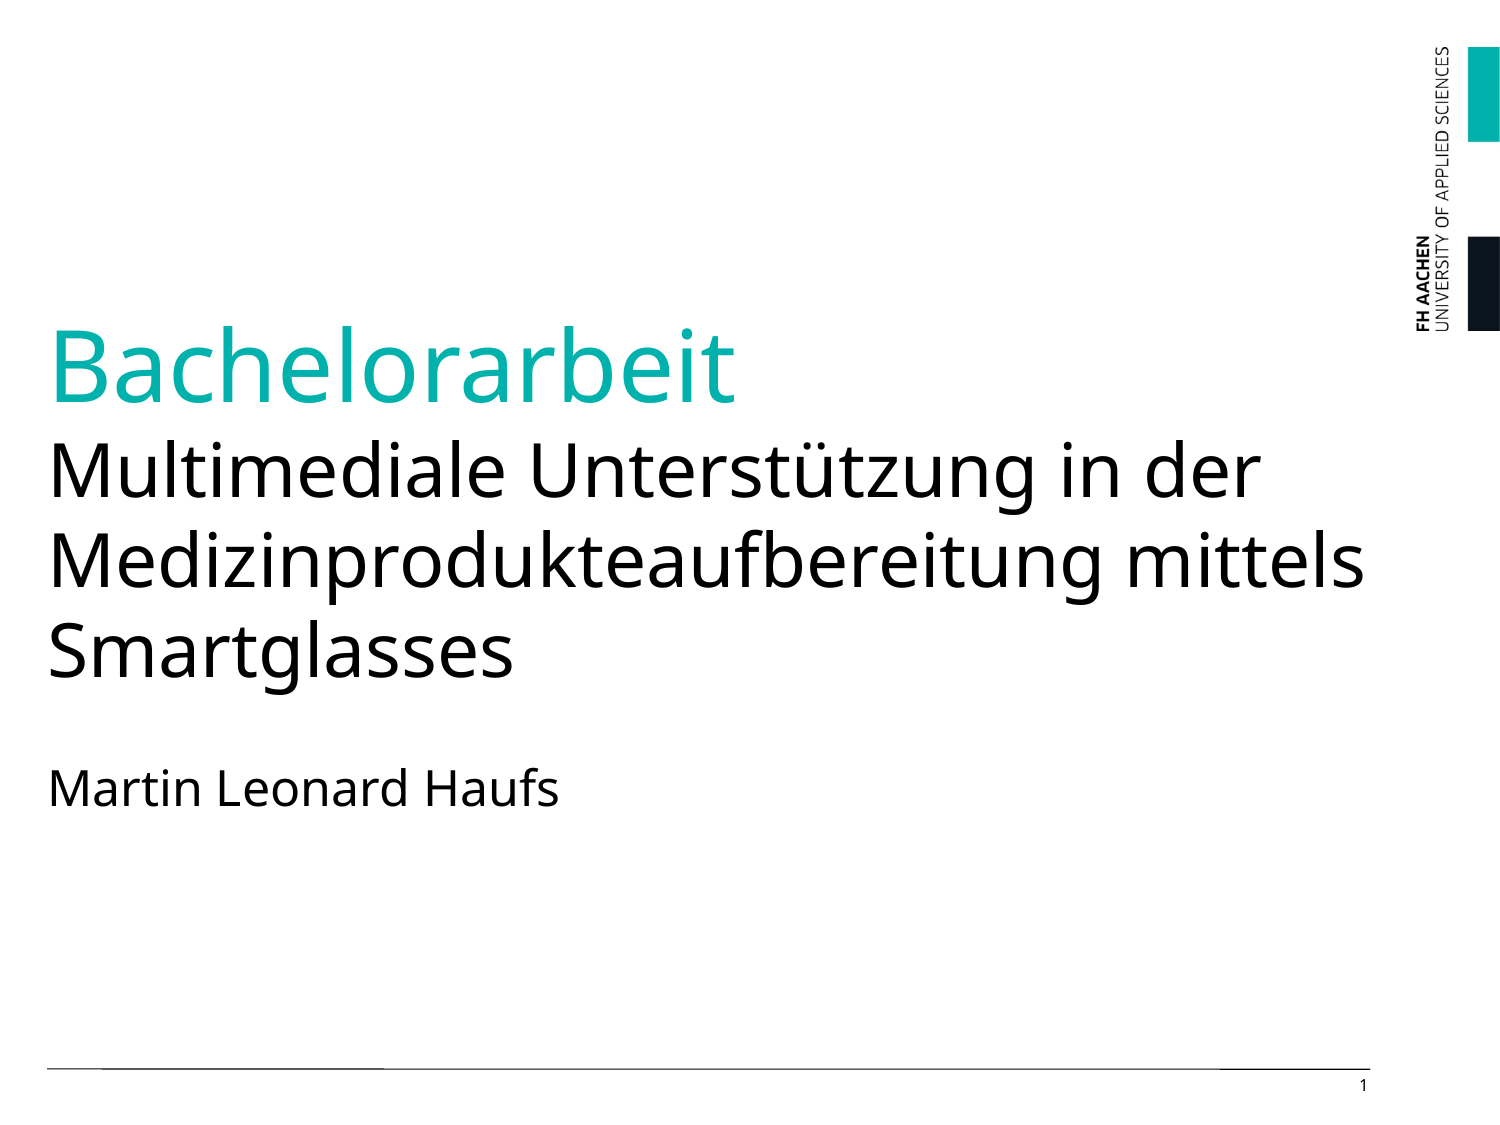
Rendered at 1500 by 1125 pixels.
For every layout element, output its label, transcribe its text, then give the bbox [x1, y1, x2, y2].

subtitle Martin Leonard Haufs [47, 755, 1370, 993]
title Bachelorarbeit Multimediale Unterstützung in der Medizinprodukteaufbereitung mittels Smartglasses [47, 302, 1370, 717]
slide_number 1 [1319, 1074, 1369, 1095]
picture [1404, 47, 1500, 331]
